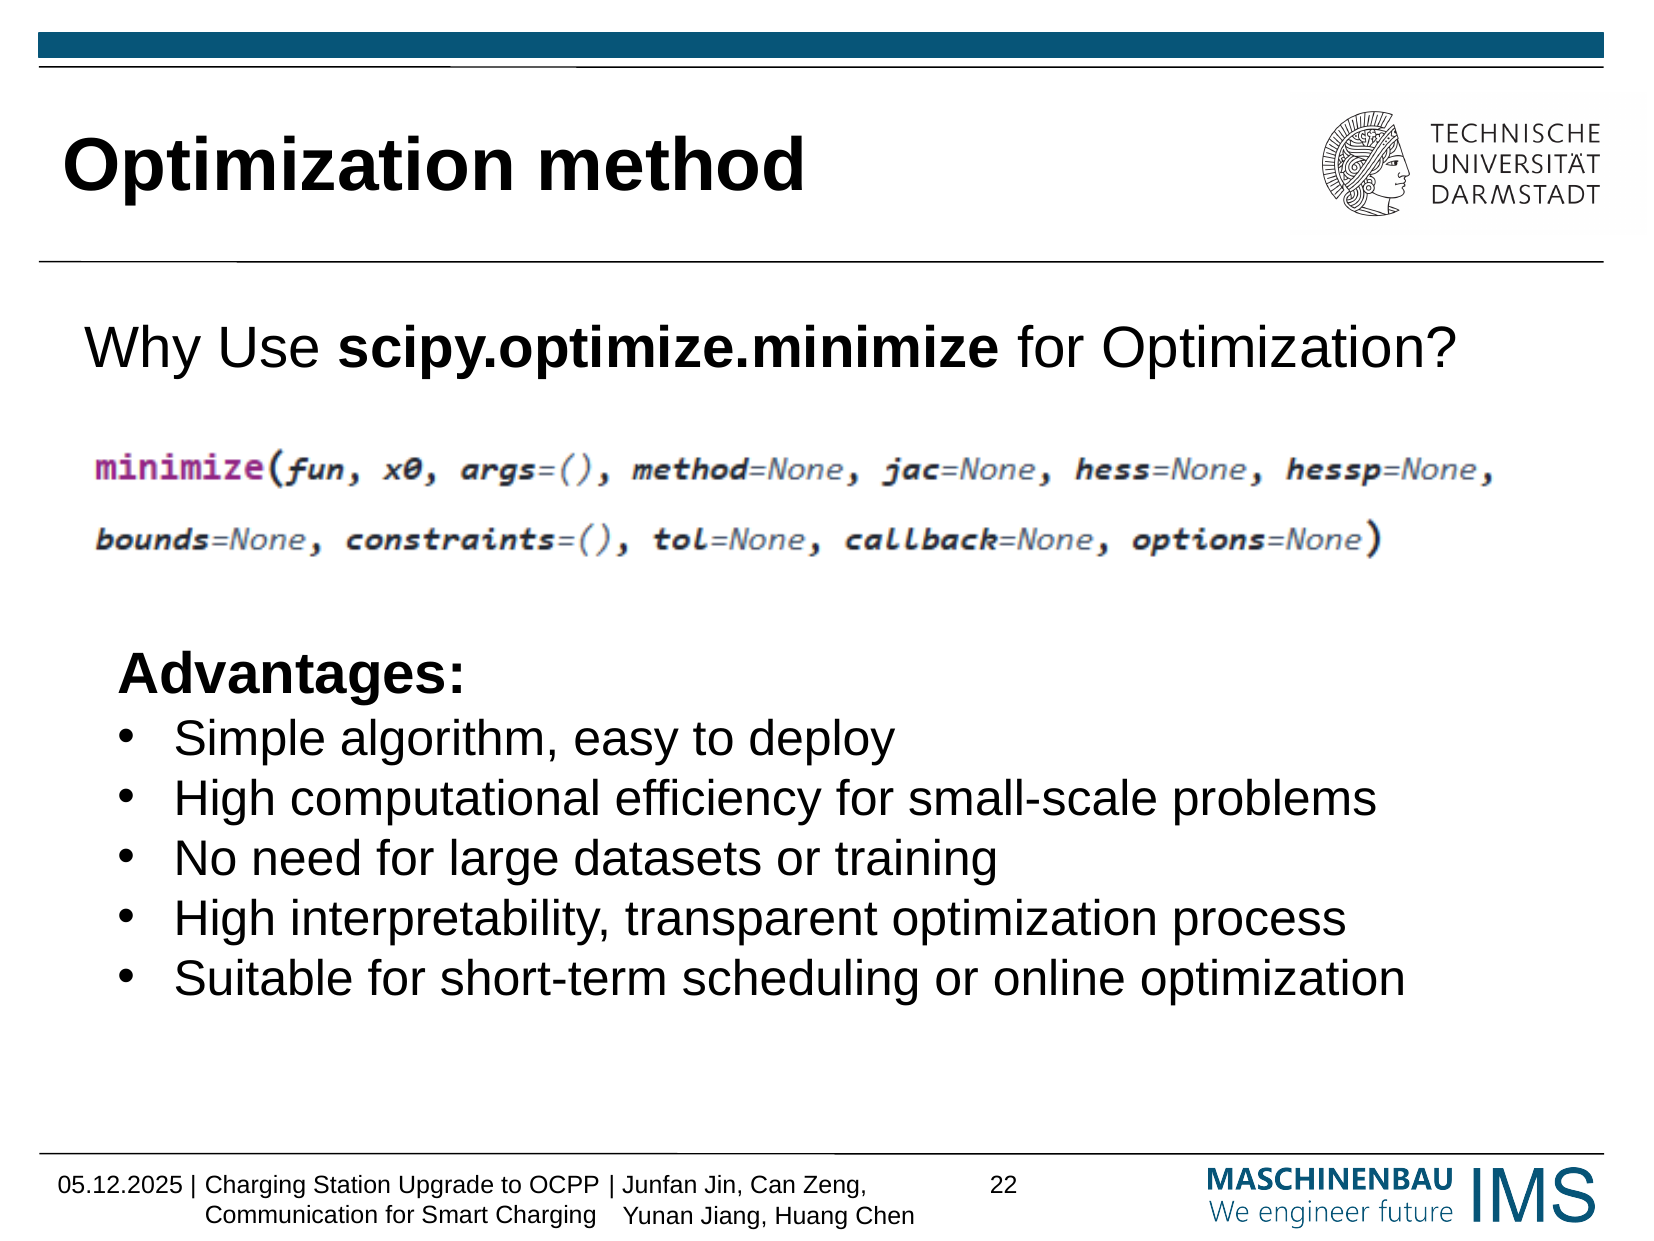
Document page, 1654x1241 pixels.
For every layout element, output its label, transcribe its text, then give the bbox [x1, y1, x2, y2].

picture [1208, 1167, 1595, 1230]
picture [1375, 1167, 1383, 1179]
picture [1301, 1167, 1309, 1176]
picture [1335, 1167, 1343, 1180]
picture [1288, 88, 1651, 239]
picture [1216, 1167, 1225, 1181]
picture [62, 434, 1507, 570]
title Optimization method [62, 88, 1288, 244]
picture [1439, 1167, 1447, 1185]
picture [1562, 1167, 1595, 1201]
text_box Advantages: Simple algorithm, easy to deploy High computational efficiency for small-scale problems No need for large datasets or training High interpretability, transparent optimization process Suitable for short-term scheduling or online optimization [102, 627, 1441, 1013]
text_box Why Use scipy.optimize.minimize for Optimization? [69, 301, 1474, 387]
